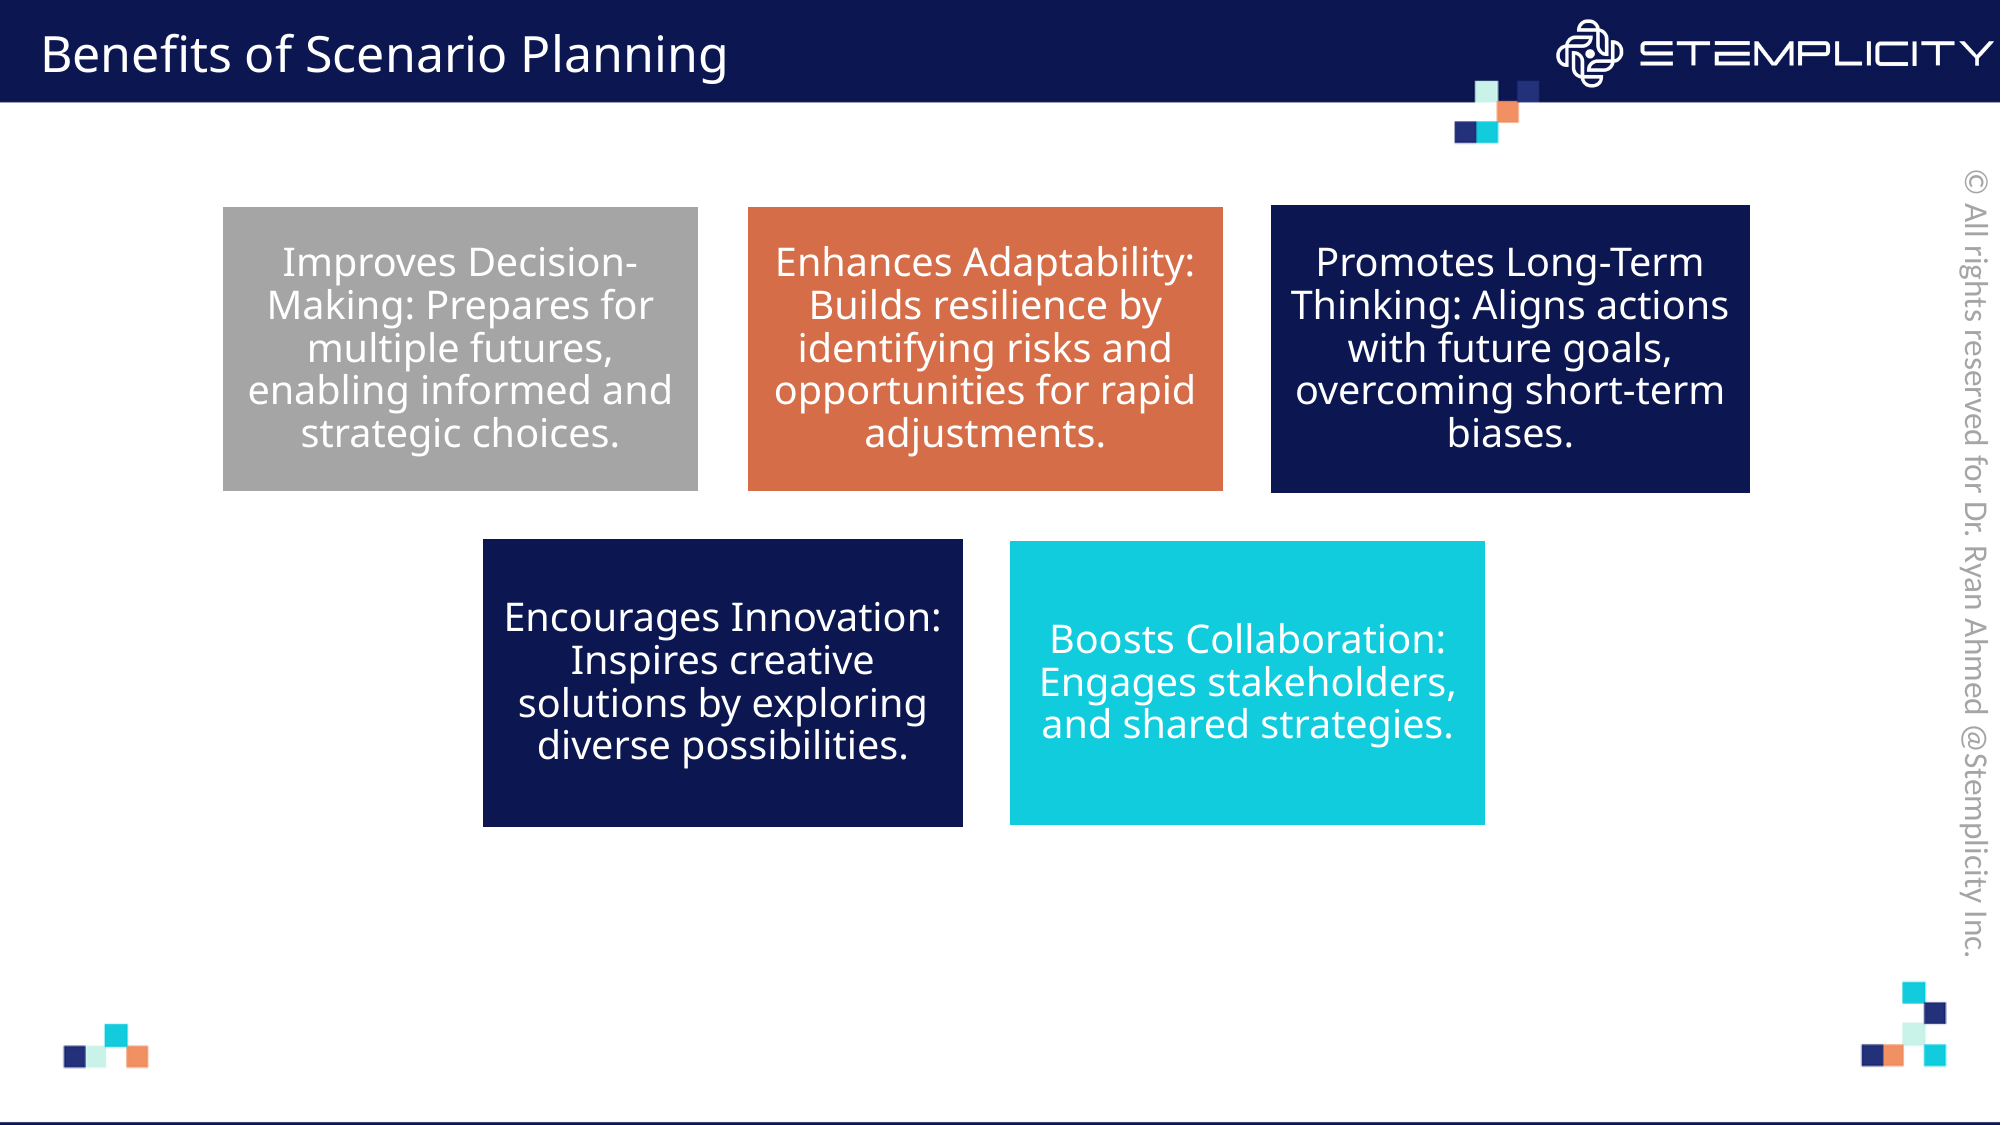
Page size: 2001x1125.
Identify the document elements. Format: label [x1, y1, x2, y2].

picture [0, 0, 2000, 1125]
text_box [221, 40, 1749, 992]
